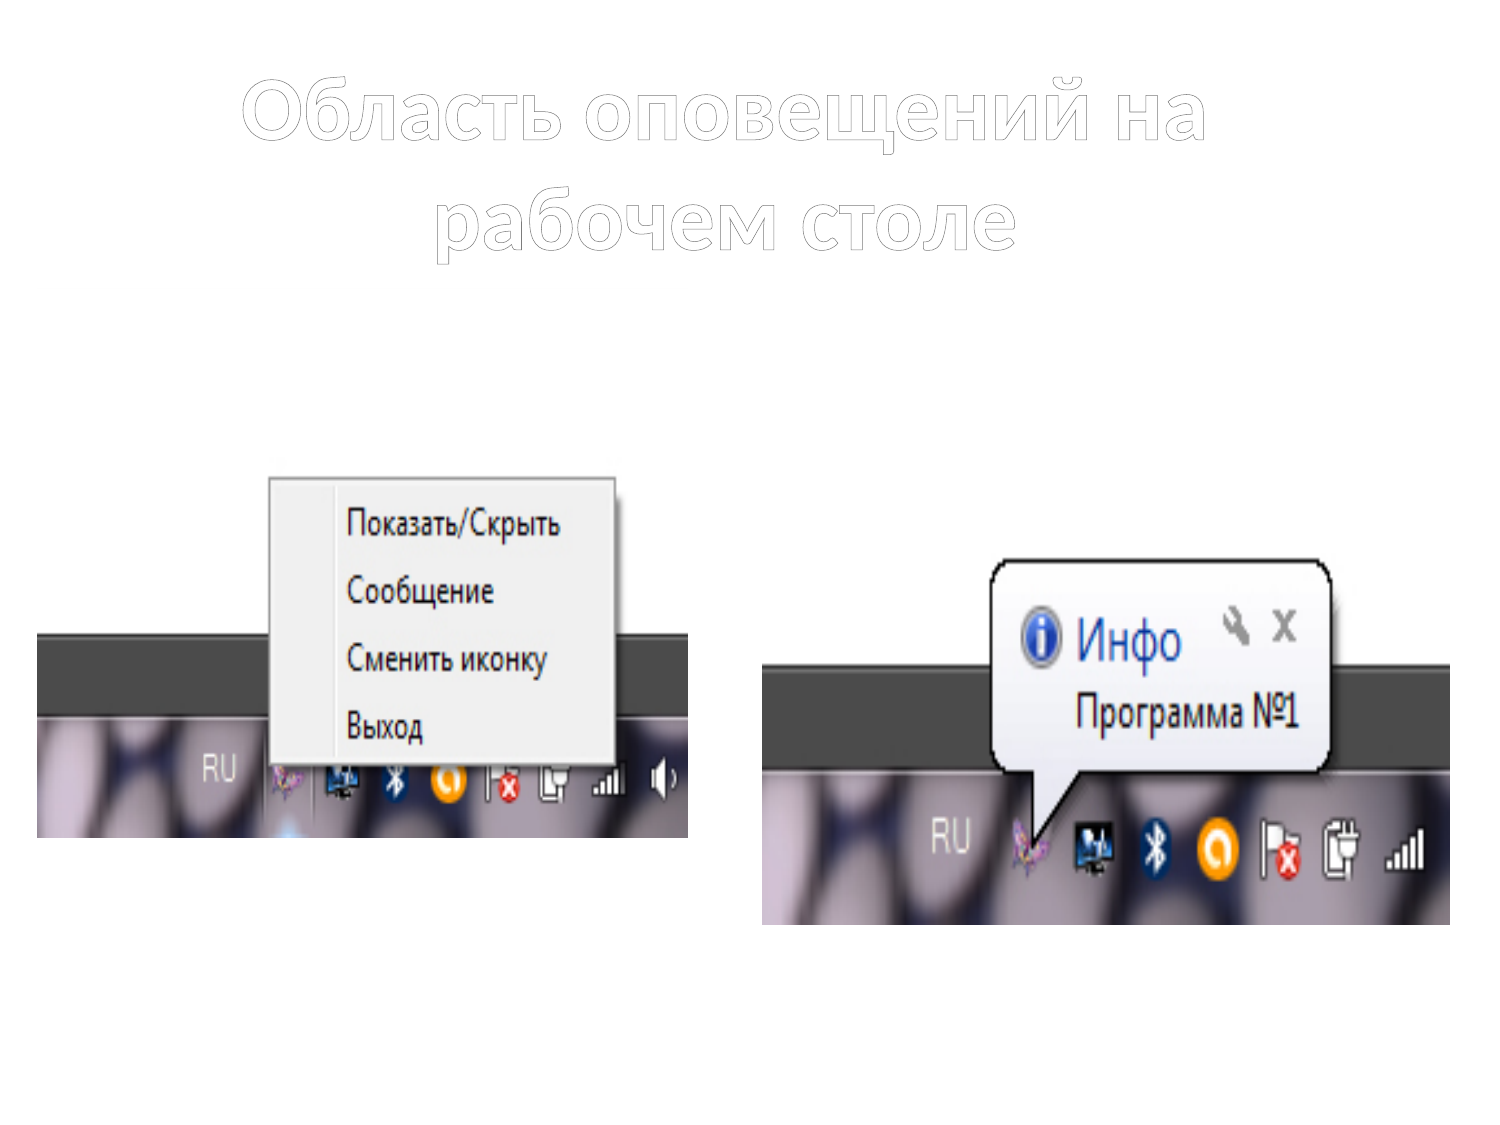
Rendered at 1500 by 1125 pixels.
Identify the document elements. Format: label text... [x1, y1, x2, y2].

title Область оповещений на рабочем столе [87, 37, 1363, 279]
picture [762, 337, 1451, 926]
picture [37, 287, 688, 838]
